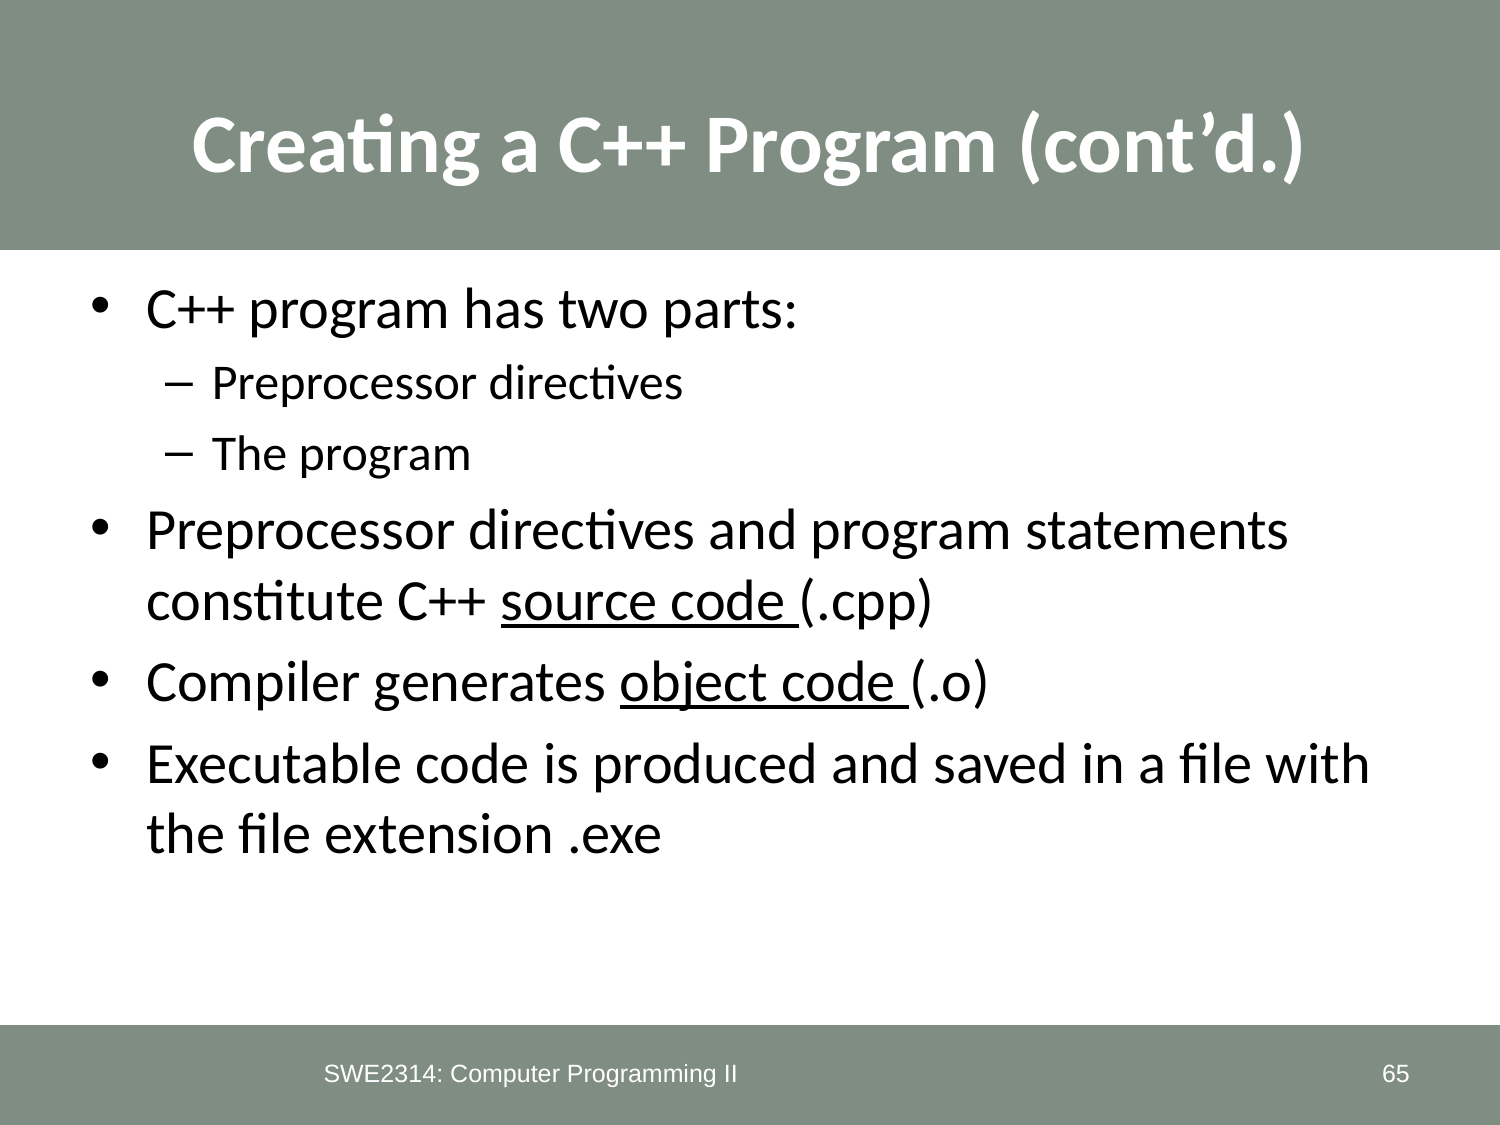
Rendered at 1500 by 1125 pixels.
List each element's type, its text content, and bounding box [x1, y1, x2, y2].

title Creating a C++ Program (cont’d.) [75, 45, 1425, 233]
slide_number 65 [1074, 1042, 1425, 1103]
footer SWE2314: Computer Programming II [75, 1042, 988, 1103]
list C++ program has two parts: Preprocessor directives The program Preprocessor directives and program statements constitute C++ source code (.cpp) Compiler generates object code (.o) Executable code is produced and saved in a file with the file extension .exe [75, 262, 1425, 1005]
